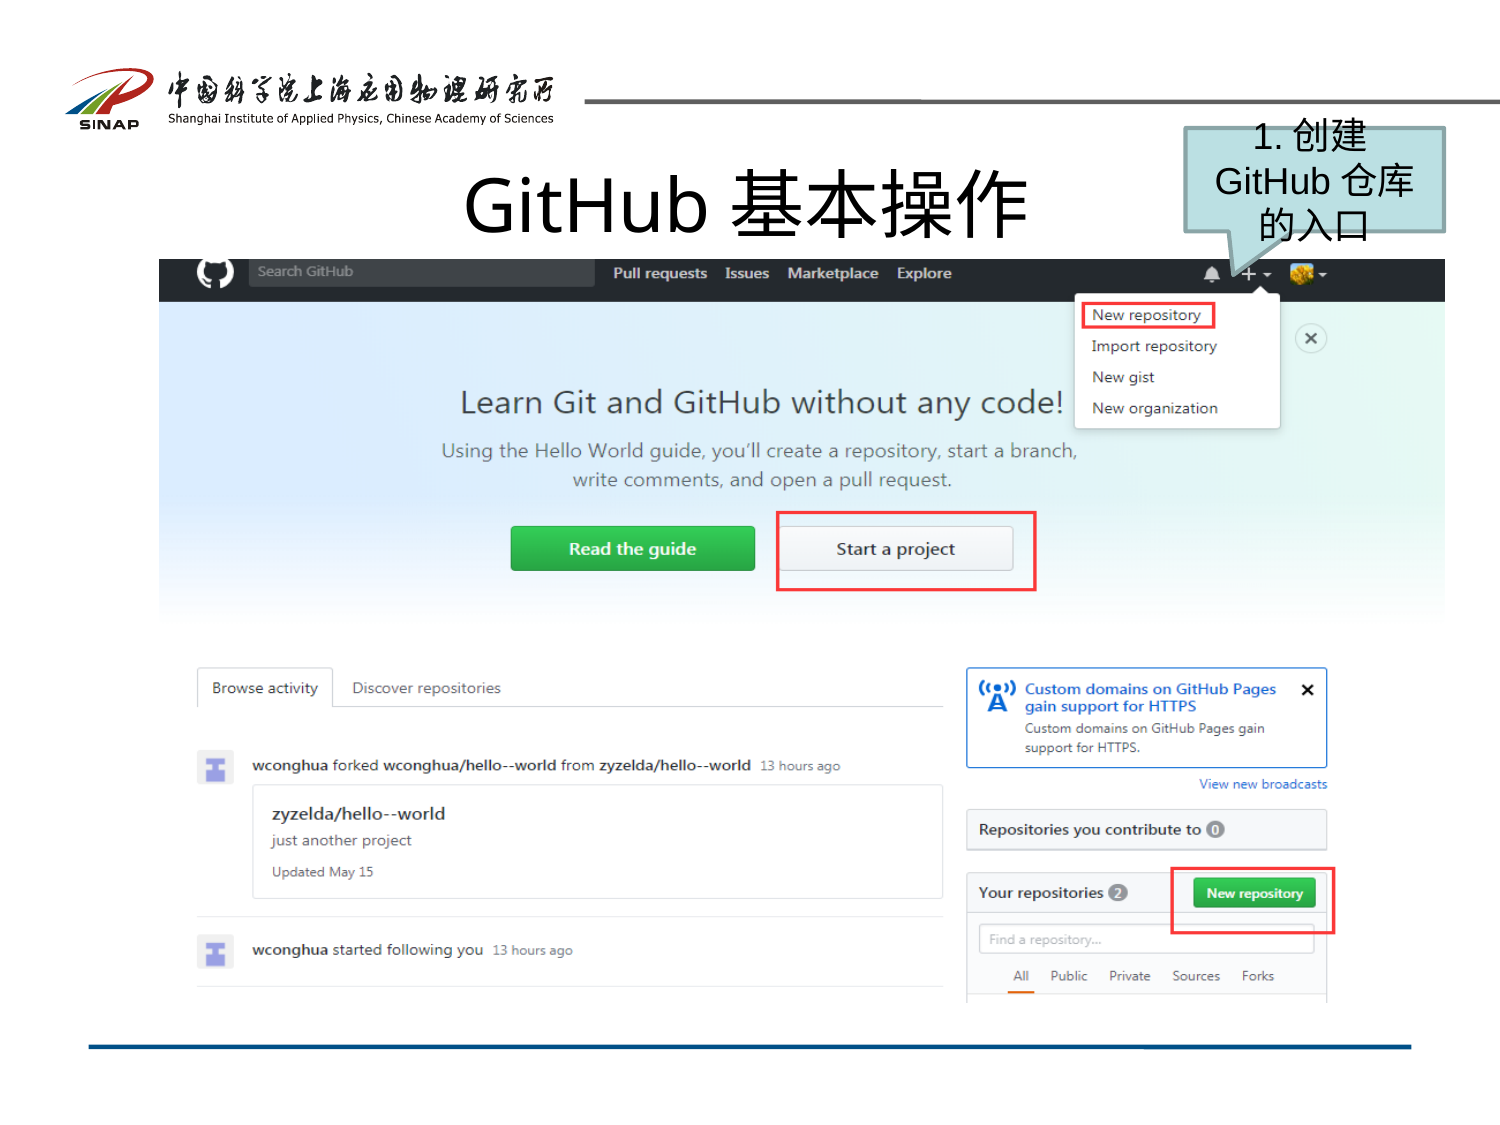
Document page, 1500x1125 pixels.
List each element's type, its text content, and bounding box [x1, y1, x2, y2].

picture [158, 259, 1445, 1004]
title GitHub基本操作 [100, 124, 1392, 280]
text_box 1.创建GitHub仓库的入口 [1183, 125, 1447, 258]
